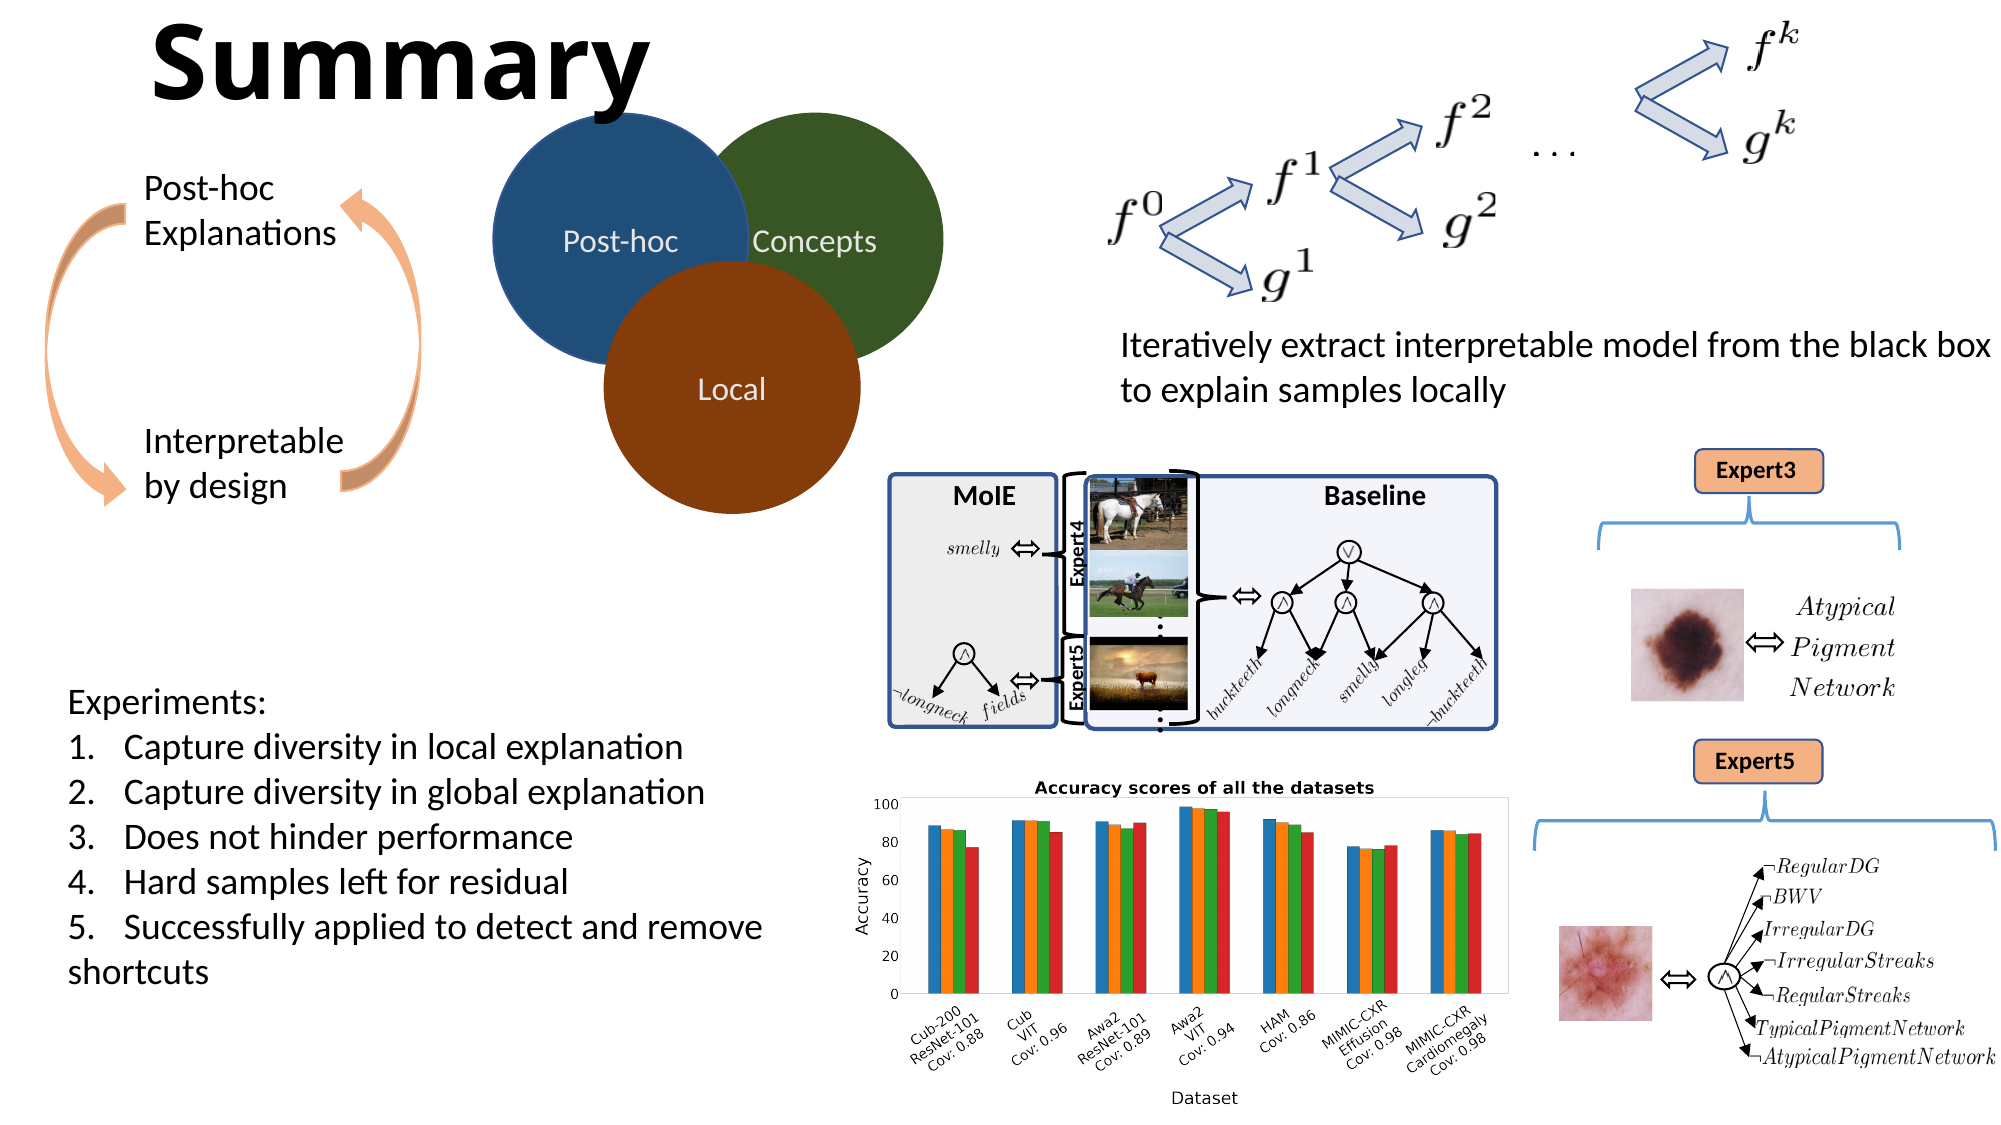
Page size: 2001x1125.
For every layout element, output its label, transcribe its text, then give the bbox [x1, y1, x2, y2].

text_box Summary [135, 0, 1477, 130]
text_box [1100, 20, 2000, 419]
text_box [1694, 736, 1823, 784]
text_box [1598, 446, 1900, 705]
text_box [45, 155, 421, 515]
text_box [1533, 790, 1996, 851]
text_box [493, 113, 943, 513]
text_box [1556, 857, 1996, 1068]
text_box Experiments: Capture diversity in local explanation Capture diversity in global explanation Does not hinder performance Hard samples left for residual Successfully applied to detect and remove shortcuts [52, 669, 779, 1000]
picture [853, 779, 1510, 1109]
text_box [889, 469, 1497, 737]
